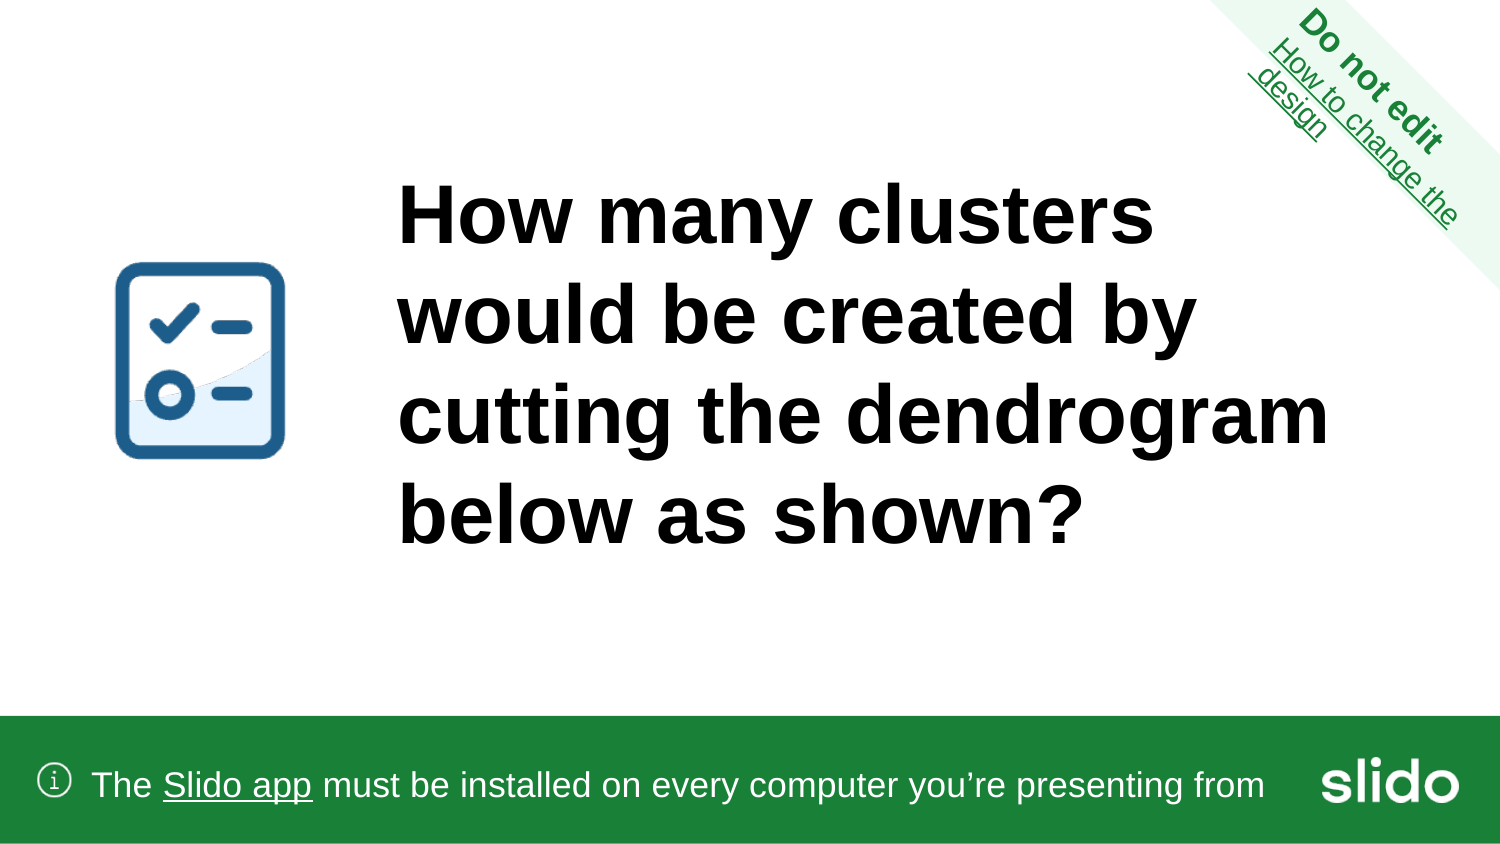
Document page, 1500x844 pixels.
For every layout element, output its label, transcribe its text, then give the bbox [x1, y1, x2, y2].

text_box [53, 212, 349, 508]
text_box The Slido app must be installed on every computer you’re presenting from [0, 714, 1500, 844]
text_box How many clusters would be created by cutting the dendrogram below as shown? [381, 121, 1429, 599]
text_box Do not edit How to change the design [1208, 0, 1500, 292]
picture [1321, 756, 1460, 803]
picture [36, 761, 74, 799]
